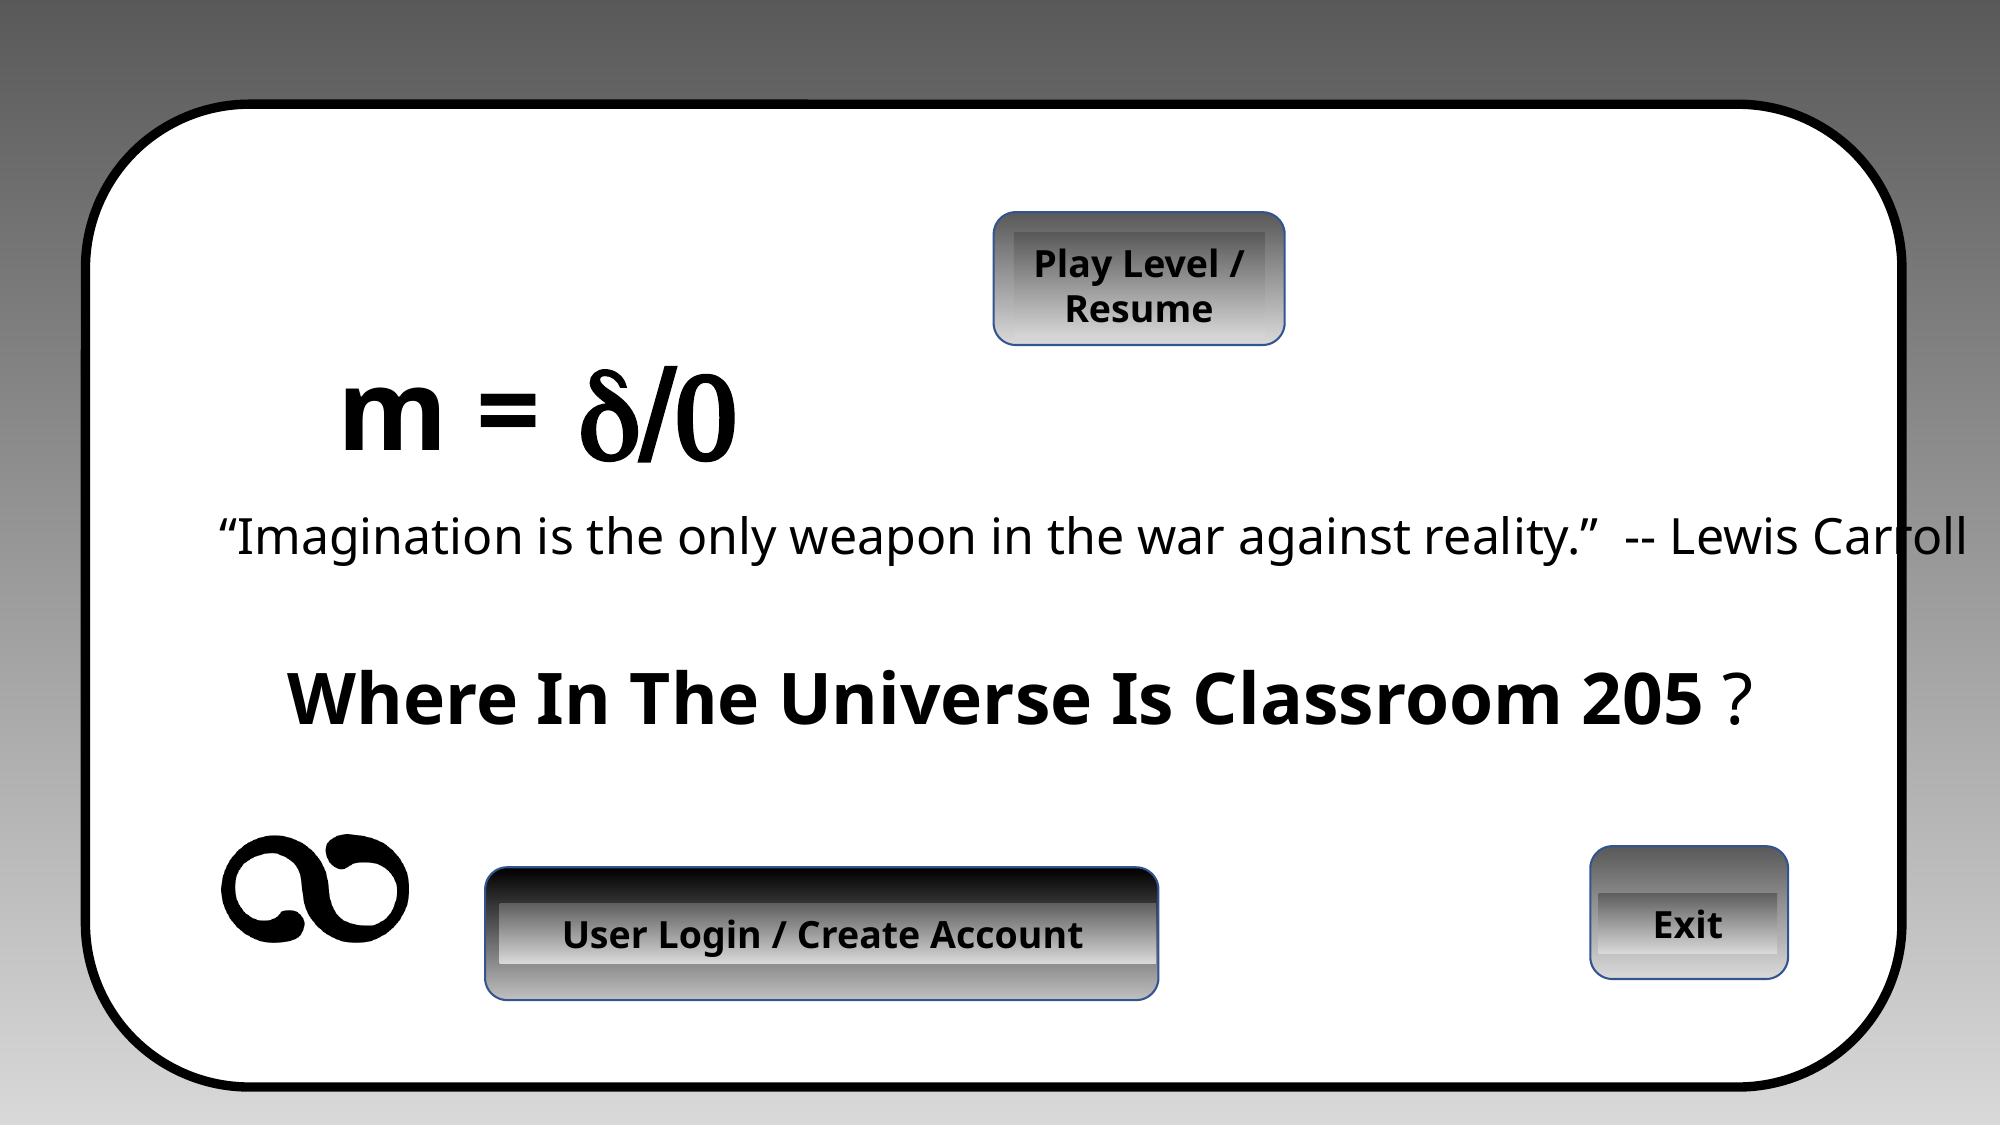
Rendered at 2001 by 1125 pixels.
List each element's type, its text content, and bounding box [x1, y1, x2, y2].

title Where In The Universe Is Classroom 205 ? [270, 623, 1771, 866]
text_box “Imagination is the only weapon in the war against reality.” -- Lewis Carroll [204, 497, 1985, 573]
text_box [1590, 846, 1789, 979]
text_box [84, 103, 1903, 1089]
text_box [322, 326, 756, 442]
picture [221, 834, 409, 943]
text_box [485, 867, 1159, 1001]
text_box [993, 212, 1285, 345]
